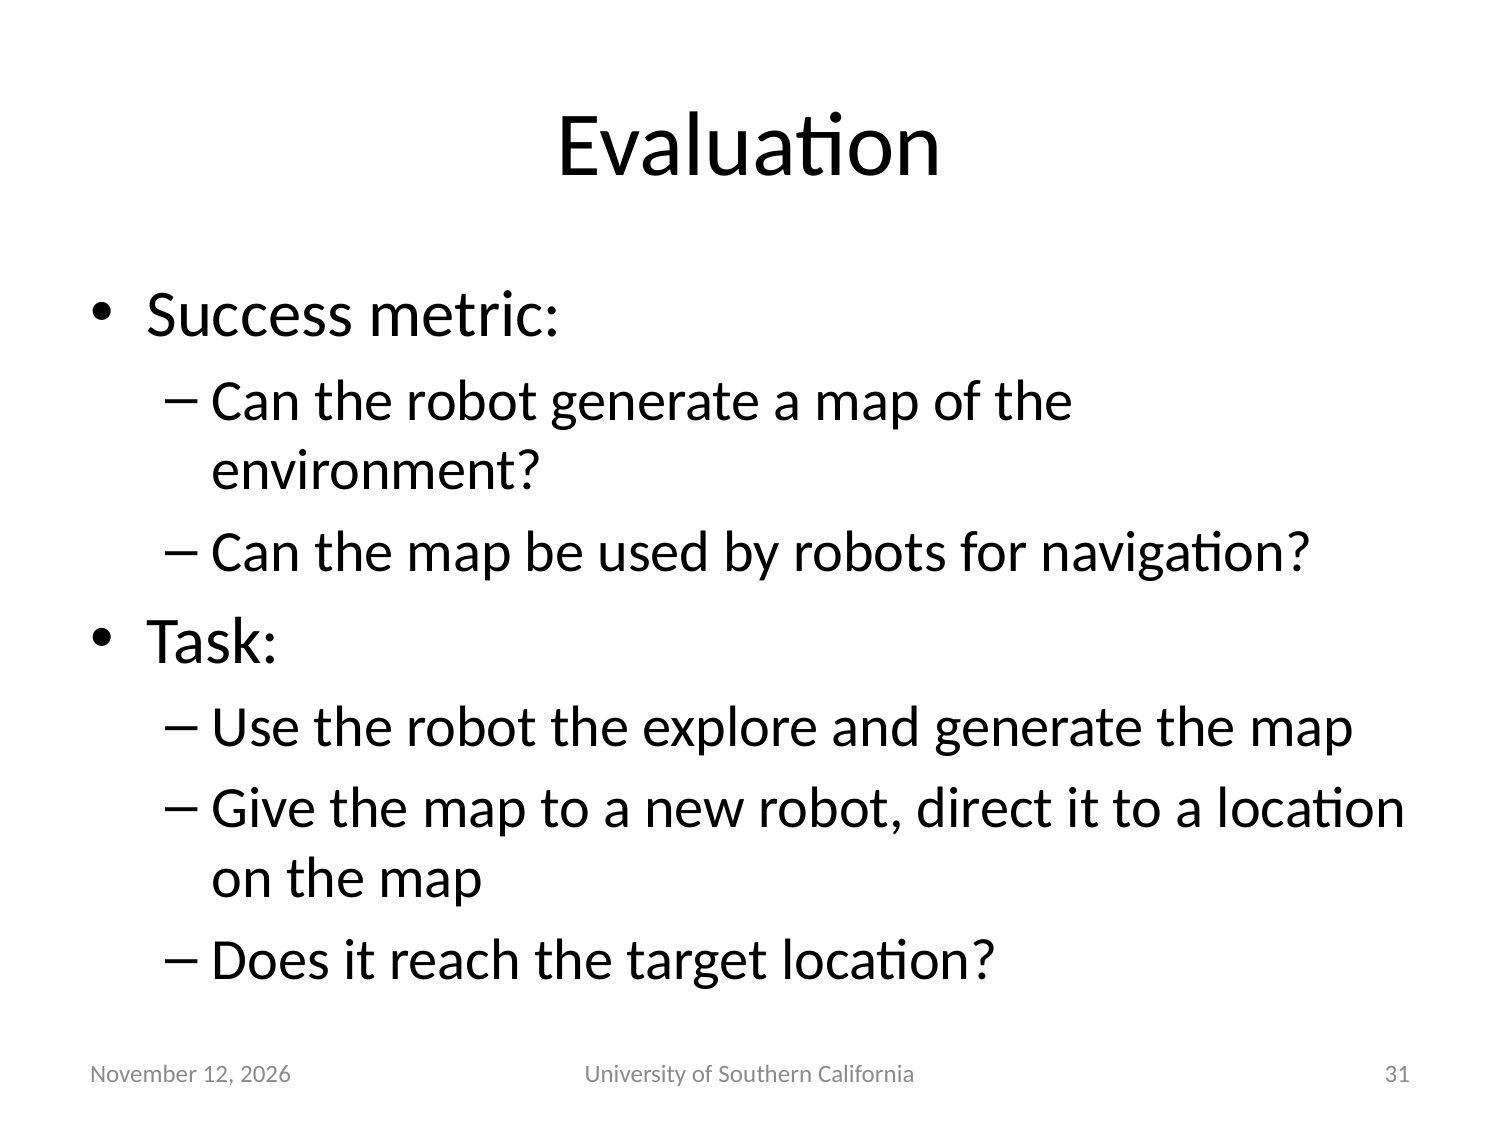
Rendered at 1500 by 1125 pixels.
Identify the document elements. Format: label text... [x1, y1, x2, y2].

title Evaluation [75, 45, 1425, 233]
list Success metric: Can the robot generate a map of the environment? Can the map be used by robots for navigation? Task: Use the robot the explore and generate the map Give the map to a new robot, direct it to a location on the map Does it reach the target location? [75, 262, 1425, 1005]
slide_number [75, 1042, 425, 1103]
footer University of Southern California [512, 1042, 988, 1103]
slide_number 31 [1074, 1042, 1425, 1103]
